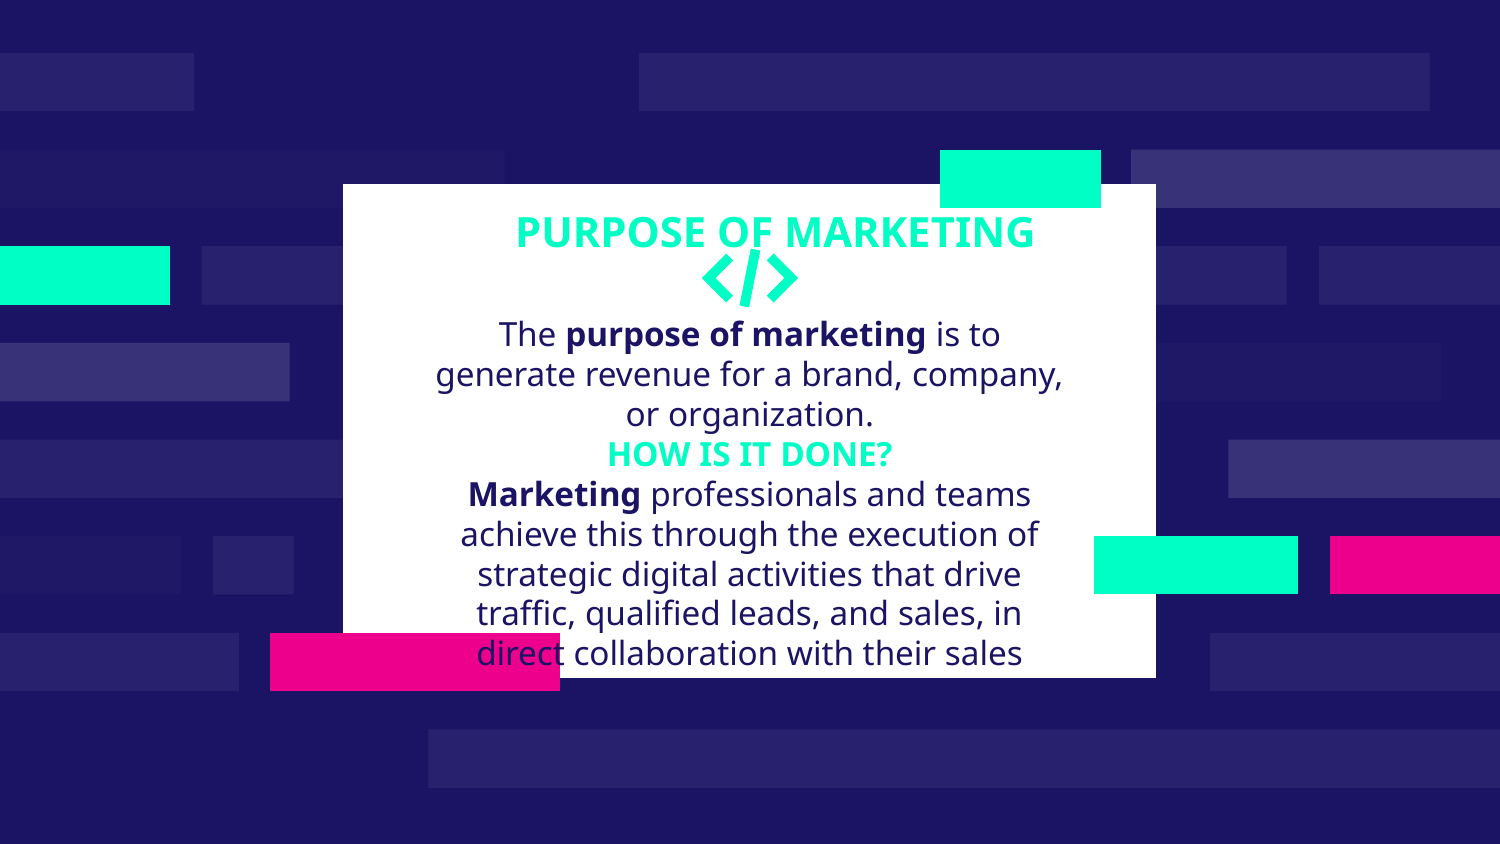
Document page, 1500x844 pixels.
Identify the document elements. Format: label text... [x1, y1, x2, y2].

text_box PURPOSE OF MARKETING [442, 198, 1109, 263]
title The purpose of marketing is to generate revenue for a brand, company, or organization. HOW IS IT DONE? Marketing professionals and teams achieve this through the execution of strategic digital activities that drive traffic, qualified leads, and sales, in direct collaboration with their sales team. [413, 313, 1087, 649]
